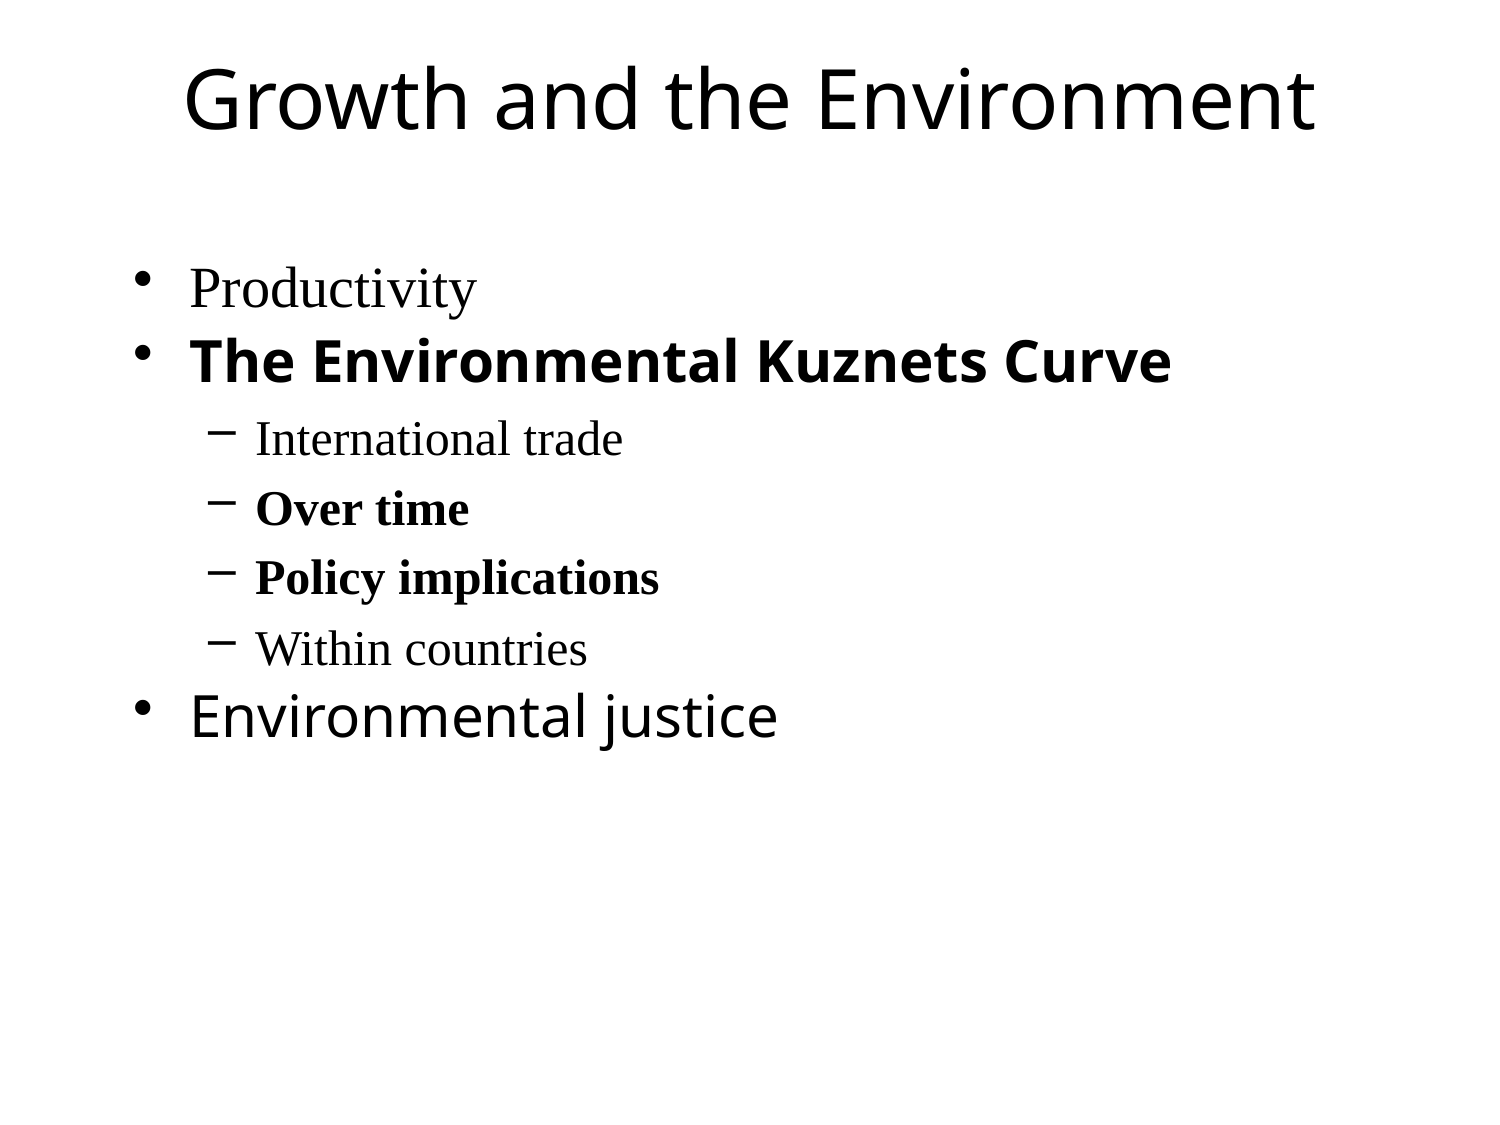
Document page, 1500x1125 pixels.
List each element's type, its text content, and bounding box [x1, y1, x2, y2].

list Productivity The Environmental Kuznets Curve International trade Over time Policy implications Within countries Environmental justice [117, 249, 1394, 926]
title Growth and the Environment [112, 2, 1388, 191]
